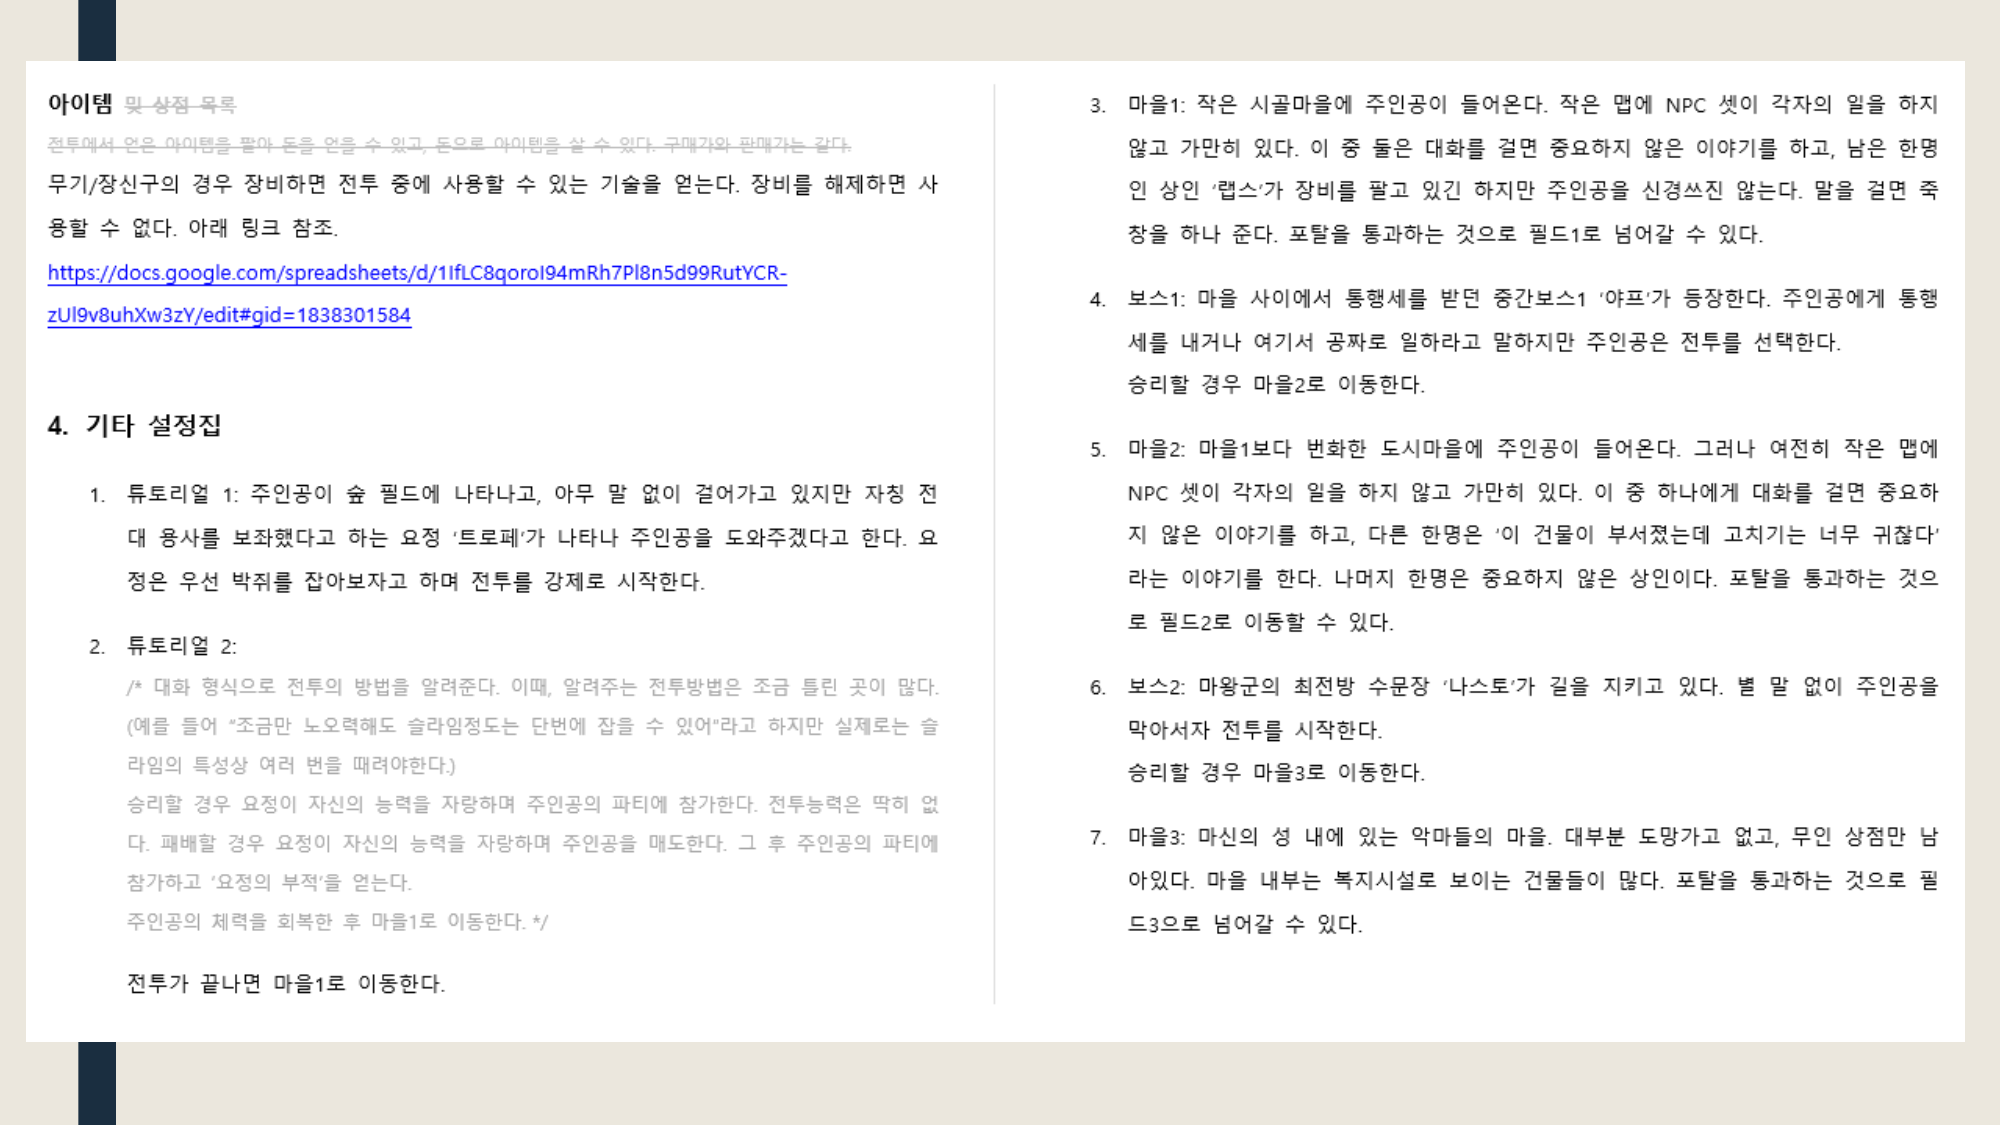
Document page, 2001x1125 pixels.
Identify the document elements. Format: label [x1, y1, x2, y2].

picture [26, 61, 1965, 1042]
